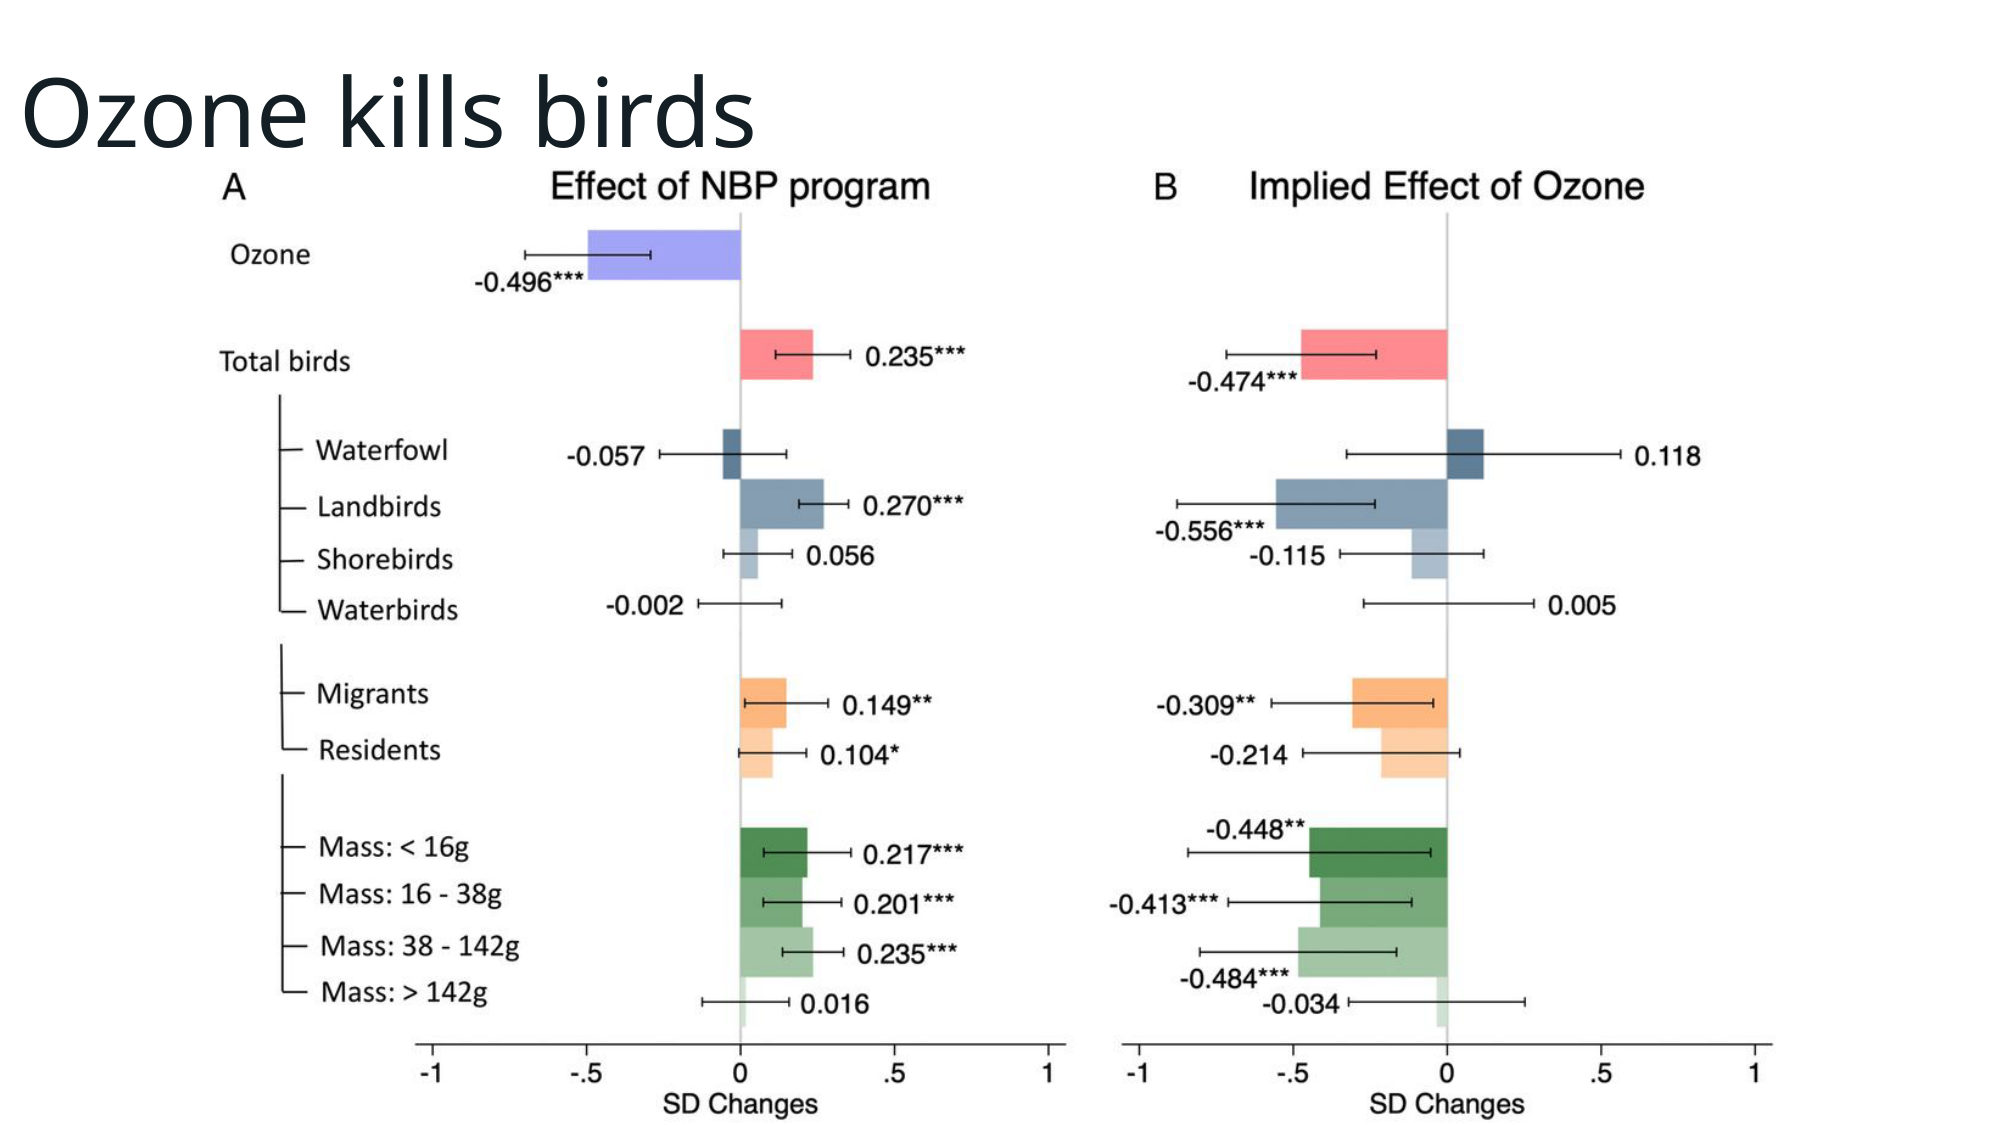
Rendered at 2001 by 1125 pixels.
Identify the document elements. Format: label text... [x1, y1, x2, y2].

picture [211, 156, 1789, 1125]
text_box Ozone kills birds [19, 78, 2000, 256]
